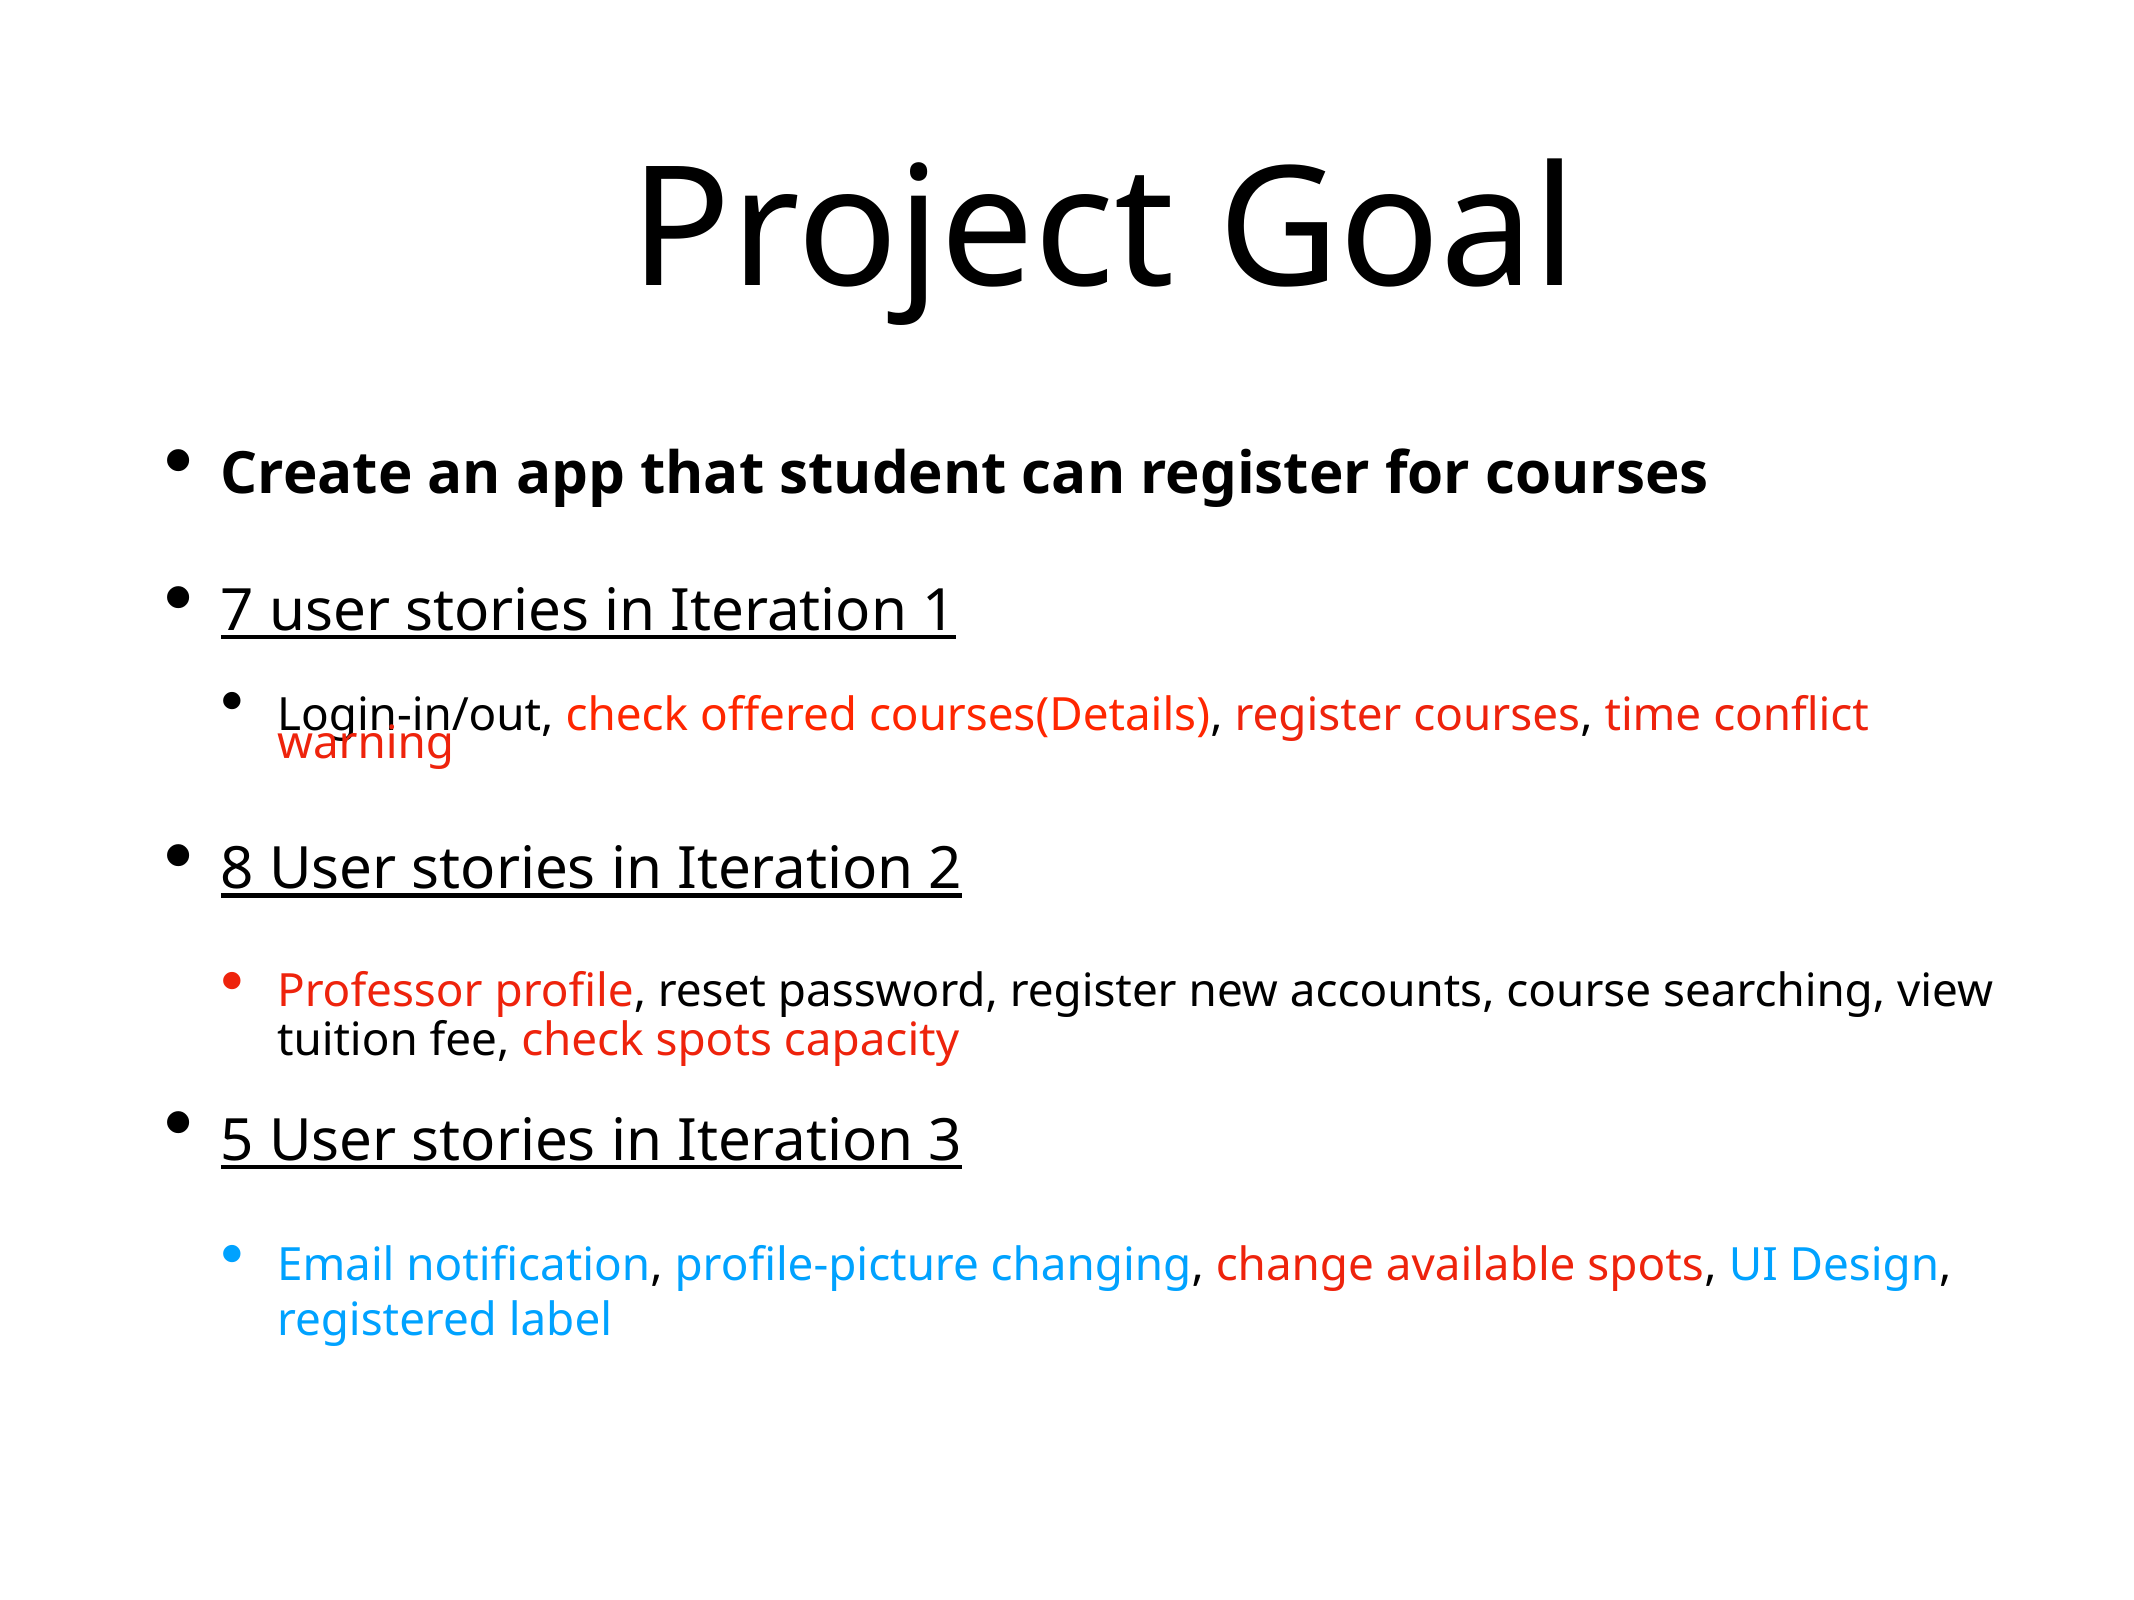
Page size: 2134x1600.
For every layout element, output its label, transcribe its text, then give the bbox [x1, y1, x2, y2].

title Project Goal [193, 41, 2016, 397]
list Create an app that student can register for courses 7 user stories in Iteration 1 Login-in/out, check offered courses(Details), register courses, time conflict warning 8 User stories in Iteration 2 Professor profile, reset password, register new accounts, course searching, view tuition fee, check spots capacity 5 User stories in Iteration 3 Email notification, profile-picture changing, change available spots, UI Design, registered label [155, 426, 2053, 1457]
